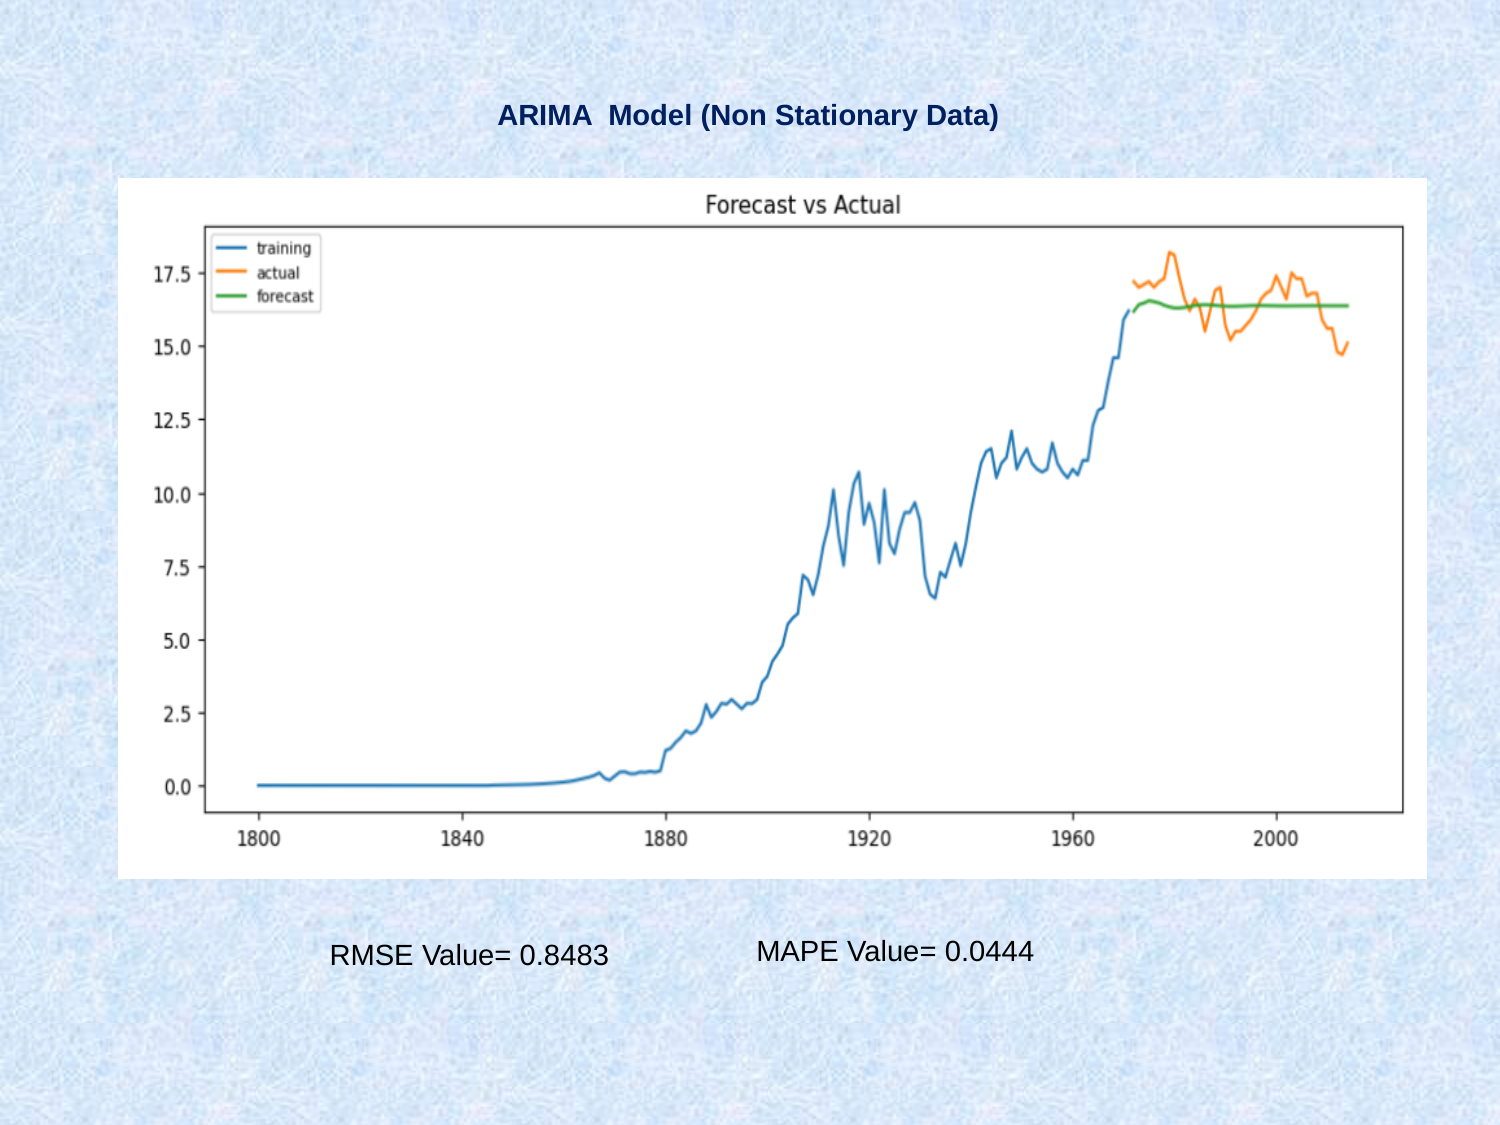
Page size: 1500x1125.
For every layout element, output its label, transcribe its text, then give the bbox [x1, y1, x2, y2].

text_box ARIMA Model (Non Stationary Data) [482, 88, 1015, 139]
text_box RMSE Value= 0.8483 [314, 929, 633, 1014]
text_box MAPE Value= 0.0444 [741, 924, 1050, 975]
picture [0, 0, 1500, 1125]
